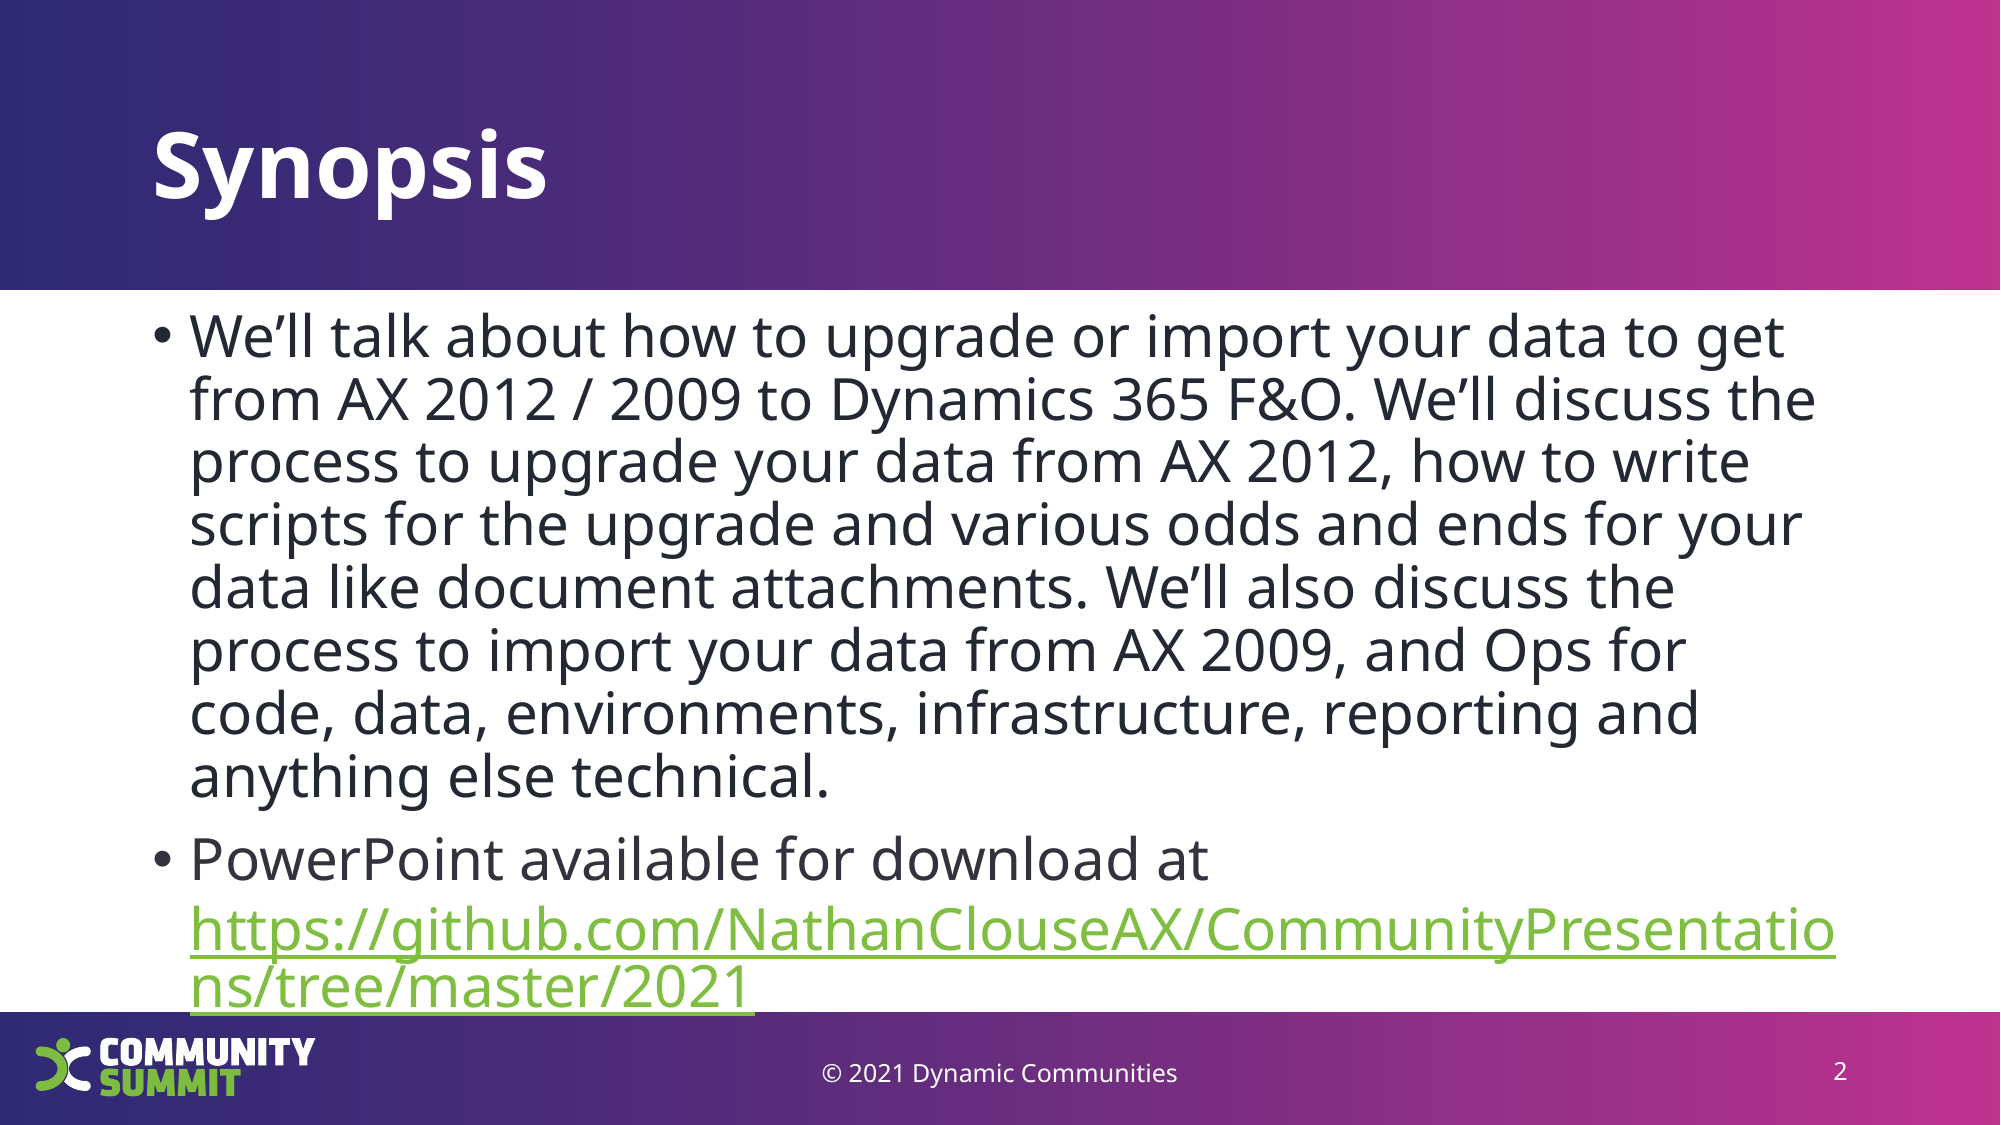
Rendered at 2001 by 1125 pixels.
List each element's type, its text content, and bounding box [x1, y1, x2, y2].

title Synopsis [137, 59, 1863, 278]
list We’ll talk about how to upgrade or import your data to get from AX 2012 / 2009 to Dynamics 365 F&O. We’ll discuss the process to upgrade your data from AX 2012, how to write scripts for the upgrade and various odds and ends for your data like document attachments. We’ll also discuss the process to import your data from AX 2009, and Ops for code, data, environments, infrastructure, reporting and anything else technical. PowerPoint available for download at https://github.com/NathanClouseAX/CommunityPresentations/tree/master/2021 [137, 299, 1863, 1014]
picture [0, 1012, 2000, 1125]
slide_number 2 [1412, 1042, 1863, 1103]
picture [0, 0, 2000, 290]
footer © 2021 Dynamic Communities [662, 1042, 1338, 1103]
